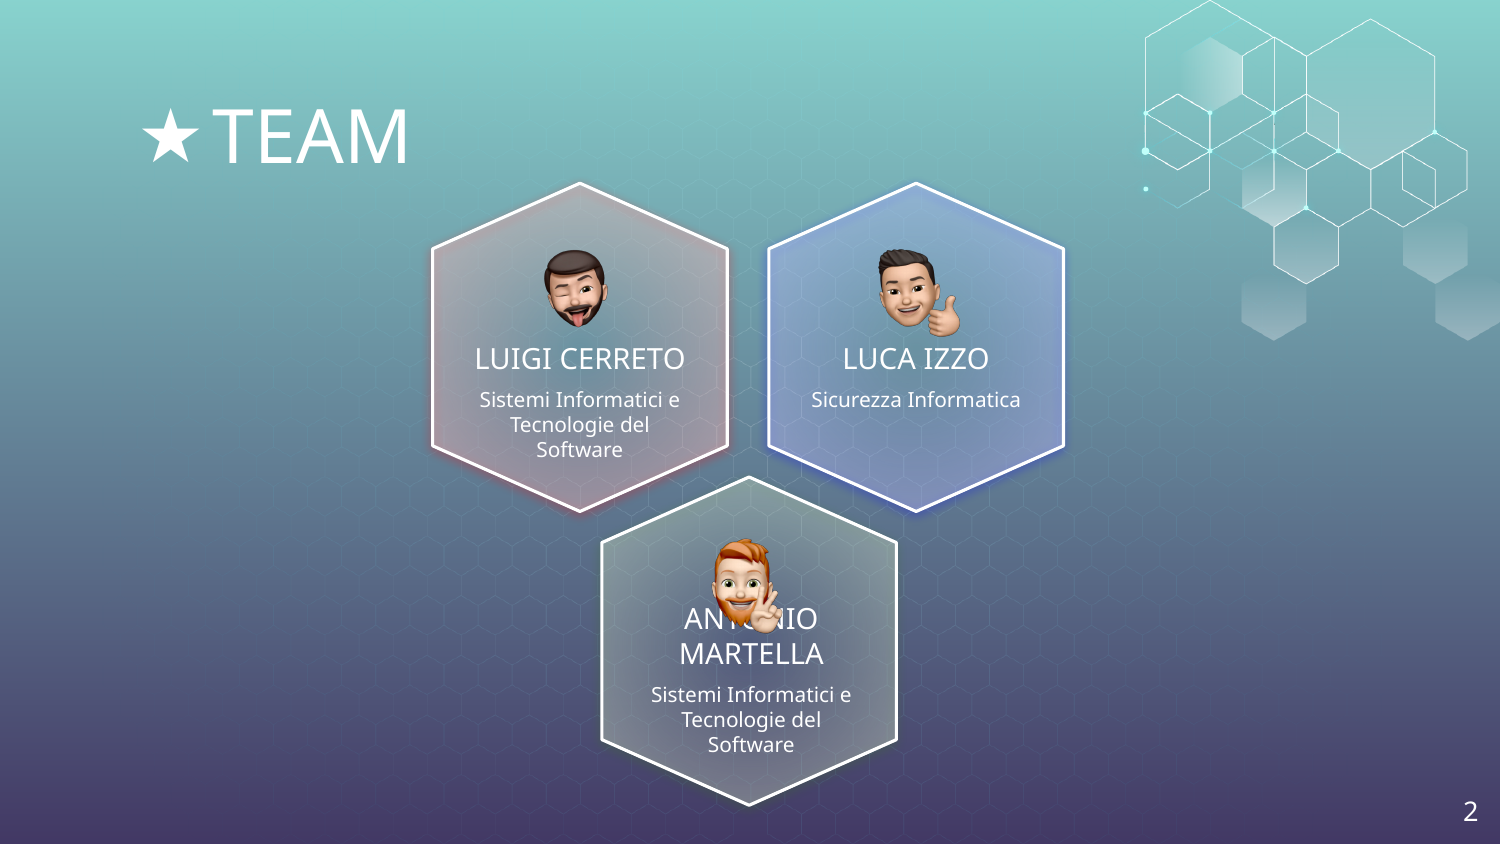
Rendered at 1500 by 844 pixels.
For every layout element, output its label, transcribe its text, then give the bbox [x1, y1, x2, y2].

title LUCA IZZO [787, 295, 1045, 371]
title ANTONIO MARTELLA [622, 590, 881, 666]
picture [102, 0, 1500, 844]
text_box [432, 194, 728, 512]
subtitle Sicurezza Informatica [787, 371, 1045, 432]
title TEAM [122, 83, 611, 194]
slide_number ‹#› [1403, 779, 1494, 844]
subtitle Sistemi Informatici e Tecnologie del Software [622, 666, 881, 727]
text_box [601, 476, 897, 806]
subtitle Sistemi Informatici e Tecnologie del Software [451, 371, 709, 432]
title LUIGI CERRETO [451, 295, 709, 371]
text_box [768, 183, 1064, 512]
